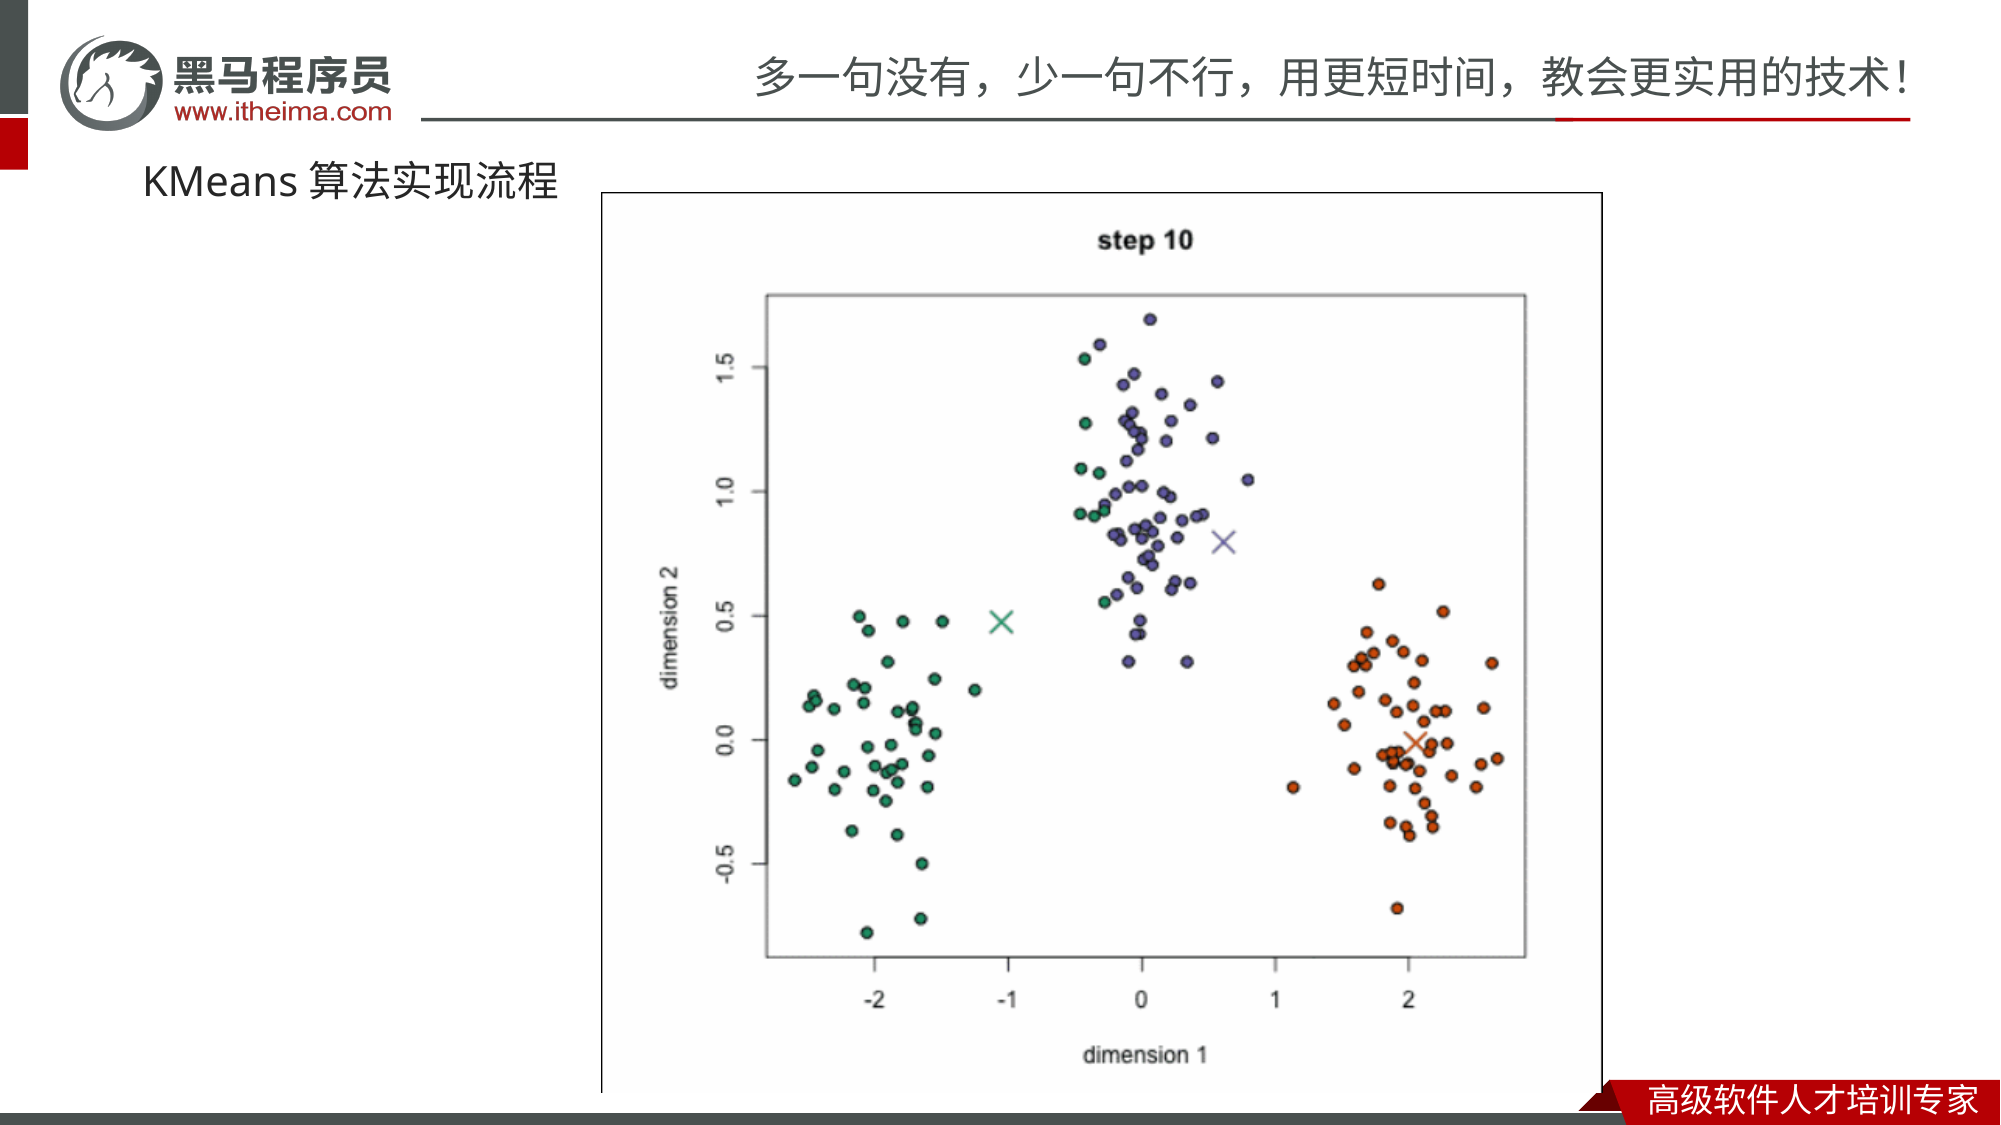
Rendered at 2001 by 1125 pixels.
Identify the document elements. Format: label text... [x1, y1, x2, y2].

picture [601, 192, 1604, 1093]
title KMeans算法实现流程 [116, 137, 1177, 223]
picture [14, 0, 453, 179]
